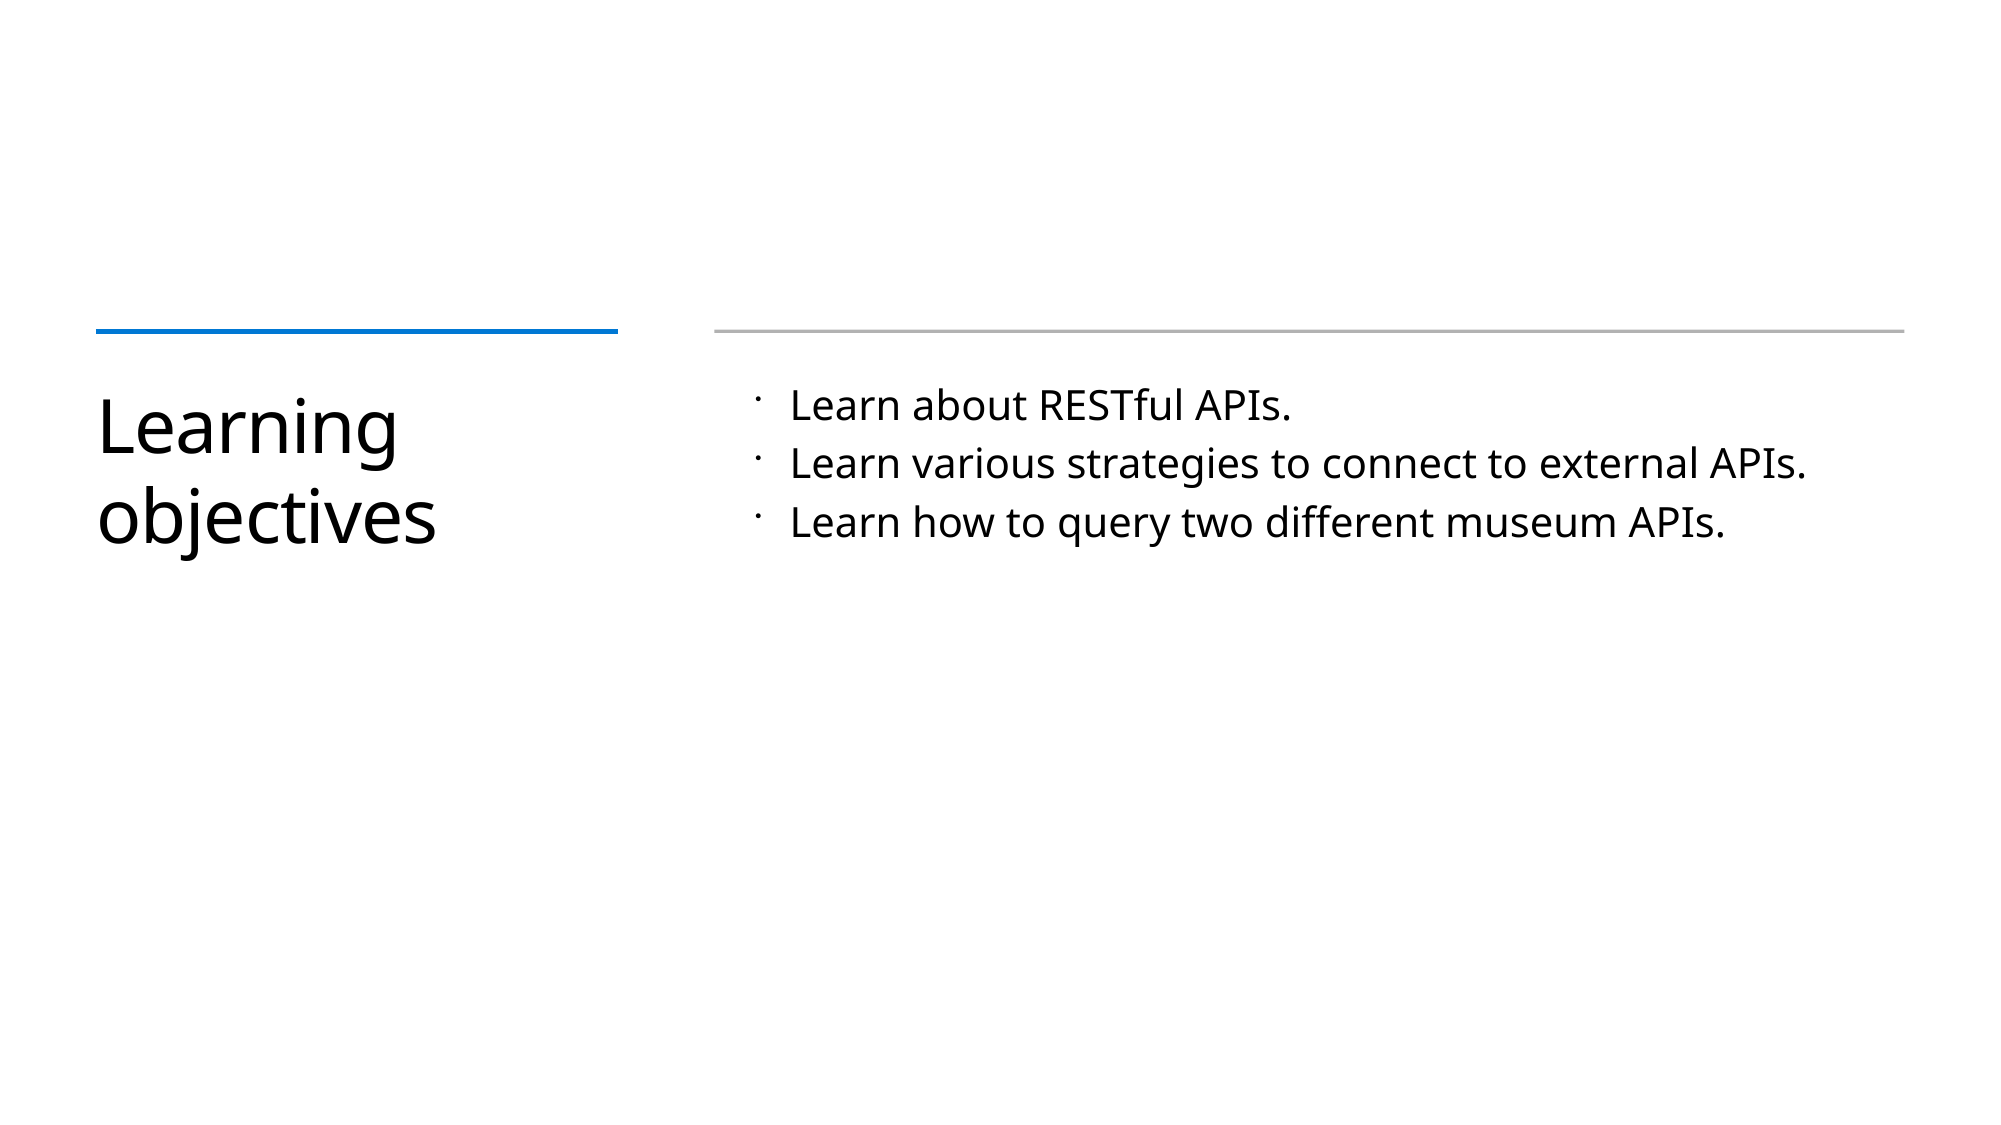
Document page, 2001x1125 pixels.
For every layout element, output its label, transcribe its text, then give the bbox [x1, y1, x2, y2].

list Learn about RESTful APIs. Learn various strategies to connect to external APIs. Learn how to query two different museum APIs. [714, 378, 1905, 551]
title Learning objectives [96, 378, 618, 559]
